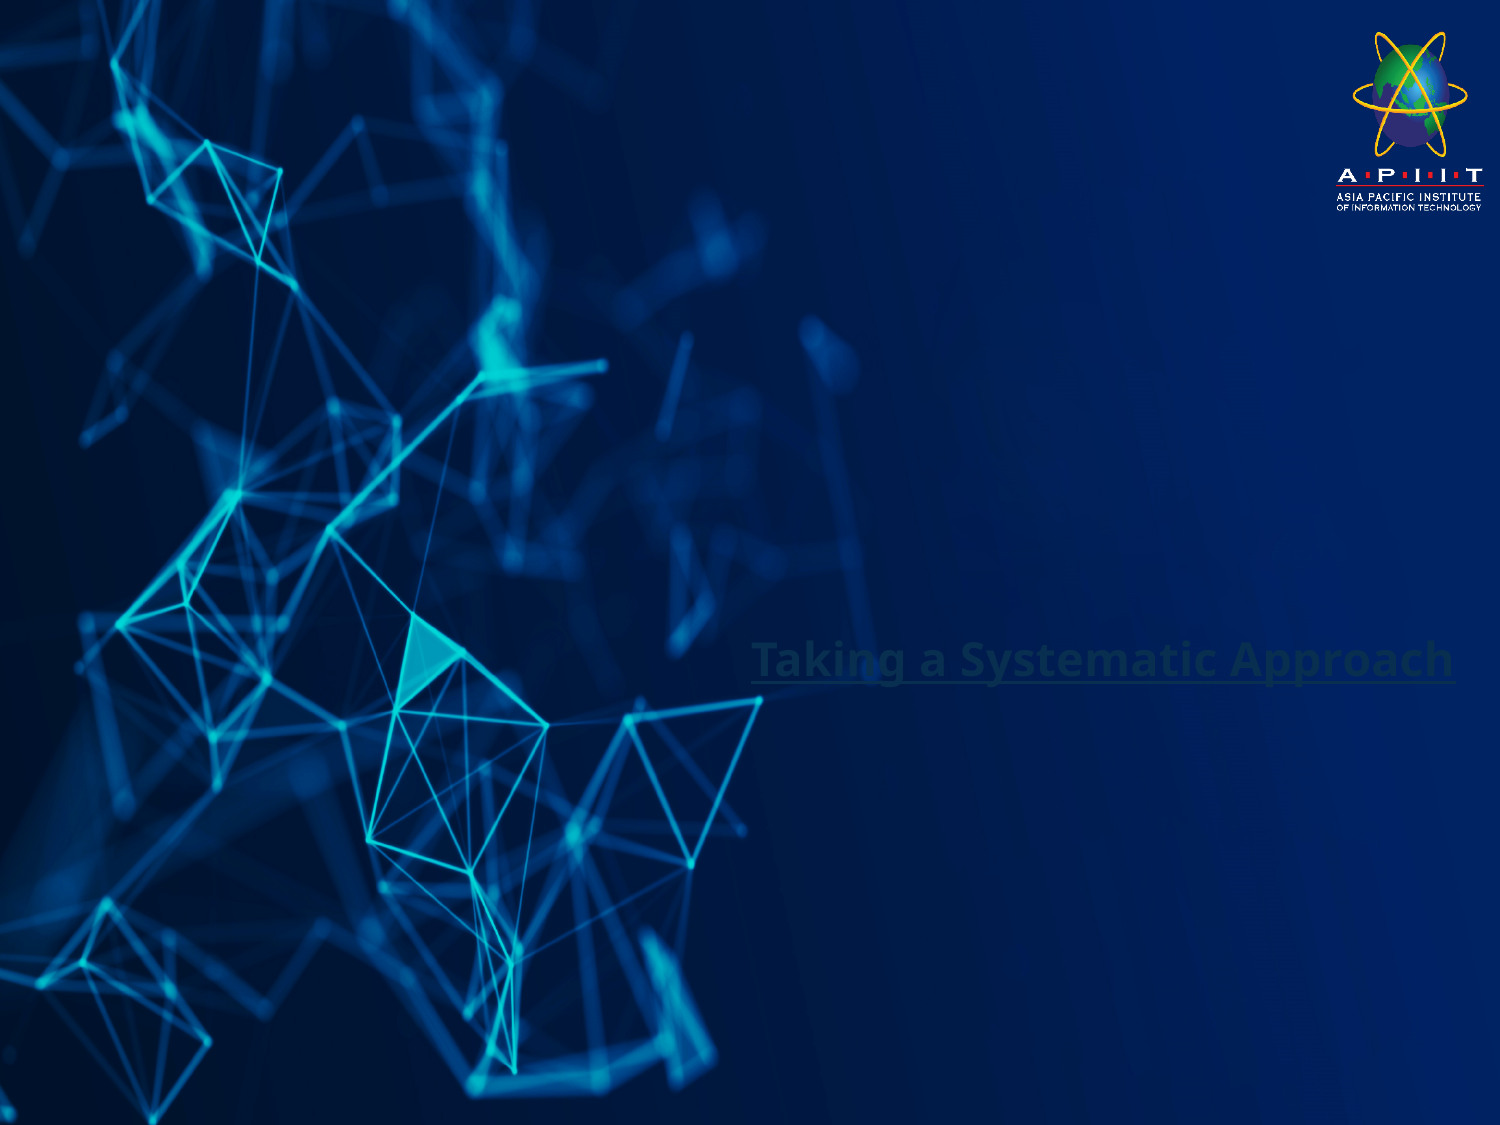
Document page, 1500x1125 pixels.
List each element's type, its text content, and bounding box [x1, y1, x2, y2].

title Taking a Systematic Approach [362, 537, 1471, 779]
picture [0, 0, 1500, 1125]
